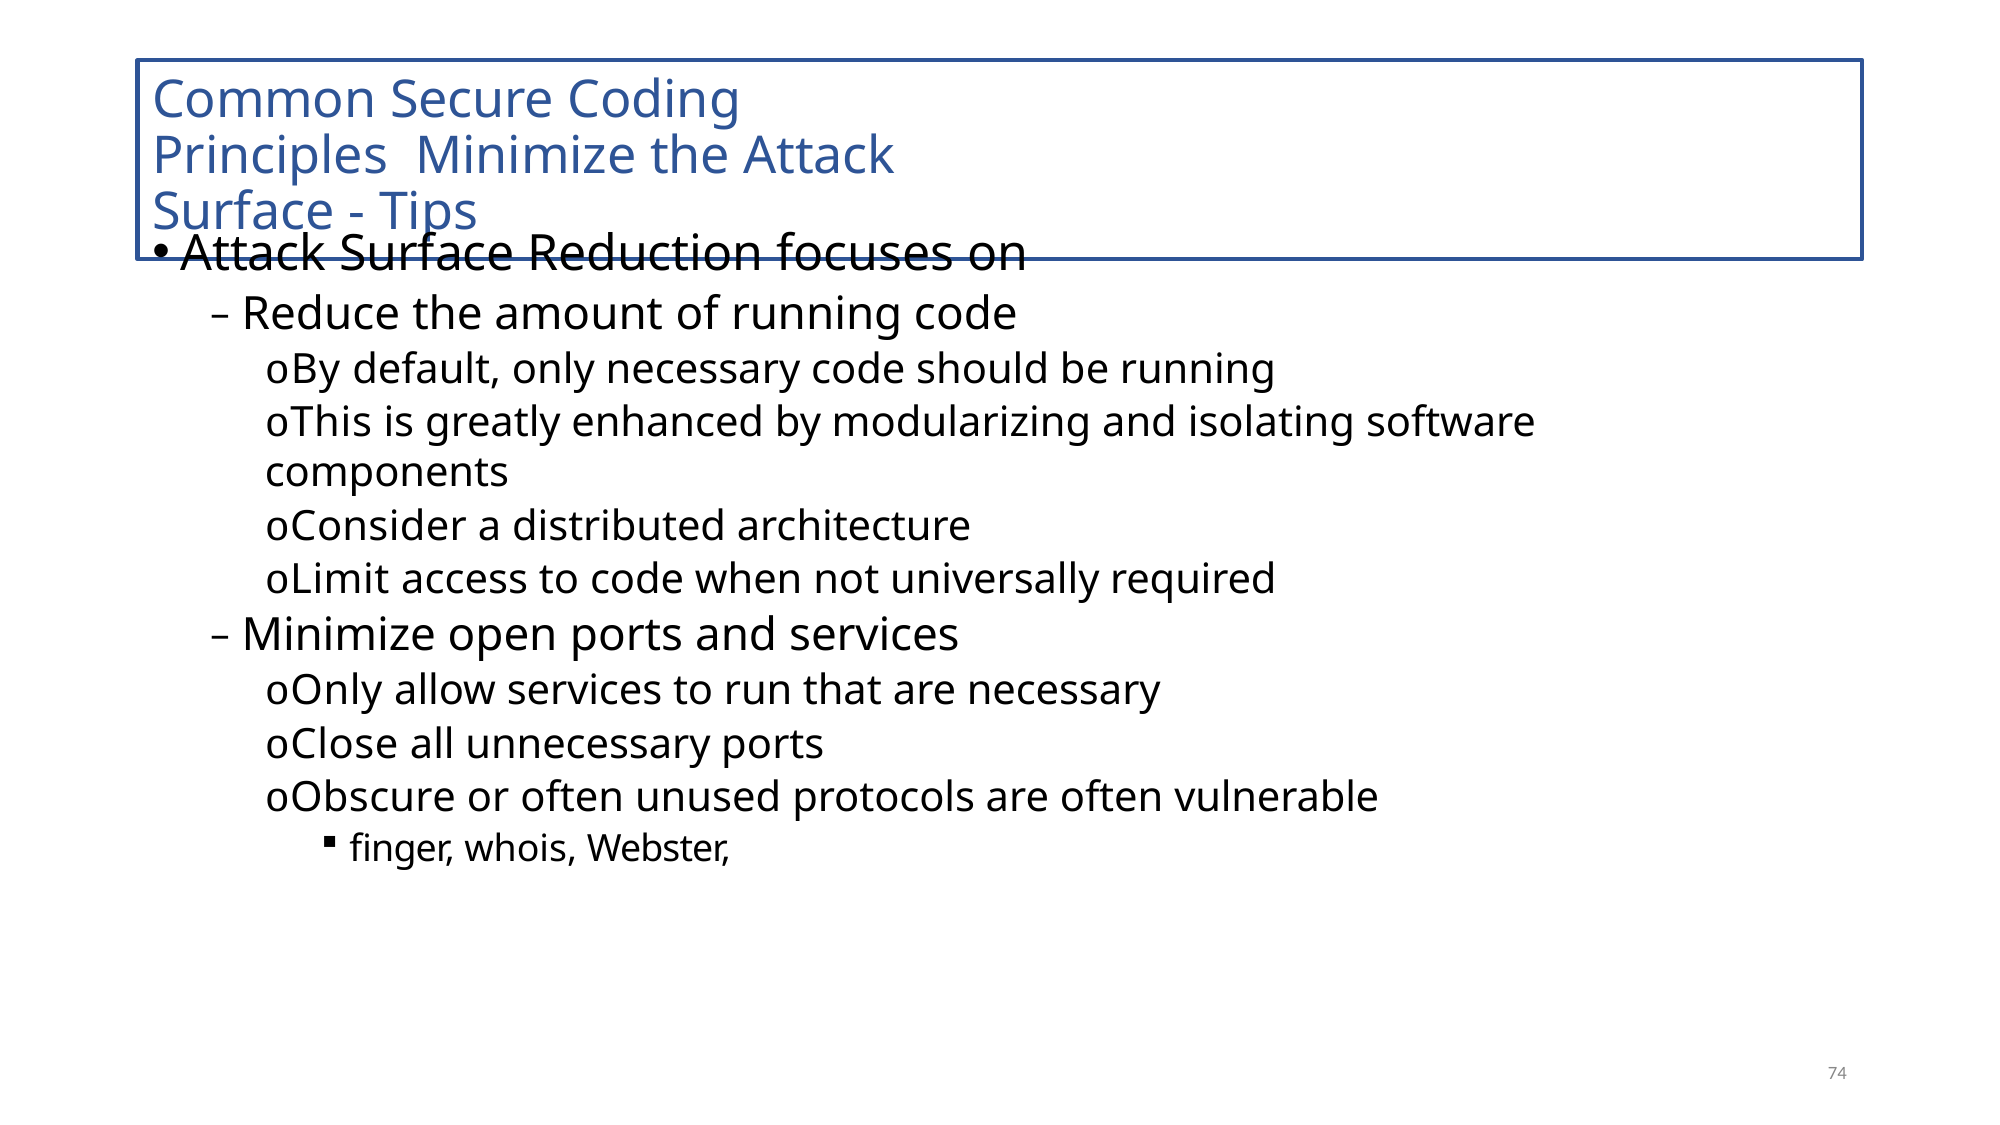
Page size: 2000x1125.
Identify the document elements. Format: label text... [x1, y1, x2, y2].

text_box Attack Surface Reduction focuses on – Reduce the amount of running code oBy default, only necessary code should be running oThis is greatly enhanced by modularizing and isolating software components oConsider a distributed architecture oLimit access to code when not universally required – Minimize open ports and services oOnly allow services to run that are necessary oClose all unnecessary ports oObscure or often unused protocols are often vulnerable finger, whois, Webster, [150, 215, 1699, 869]
title Common Secure Coding Principles Minimize the Attack Surface - Tips [137, 60, 1863, 260]
slide_number 74 [1812, 1062, 1856, 1125]
